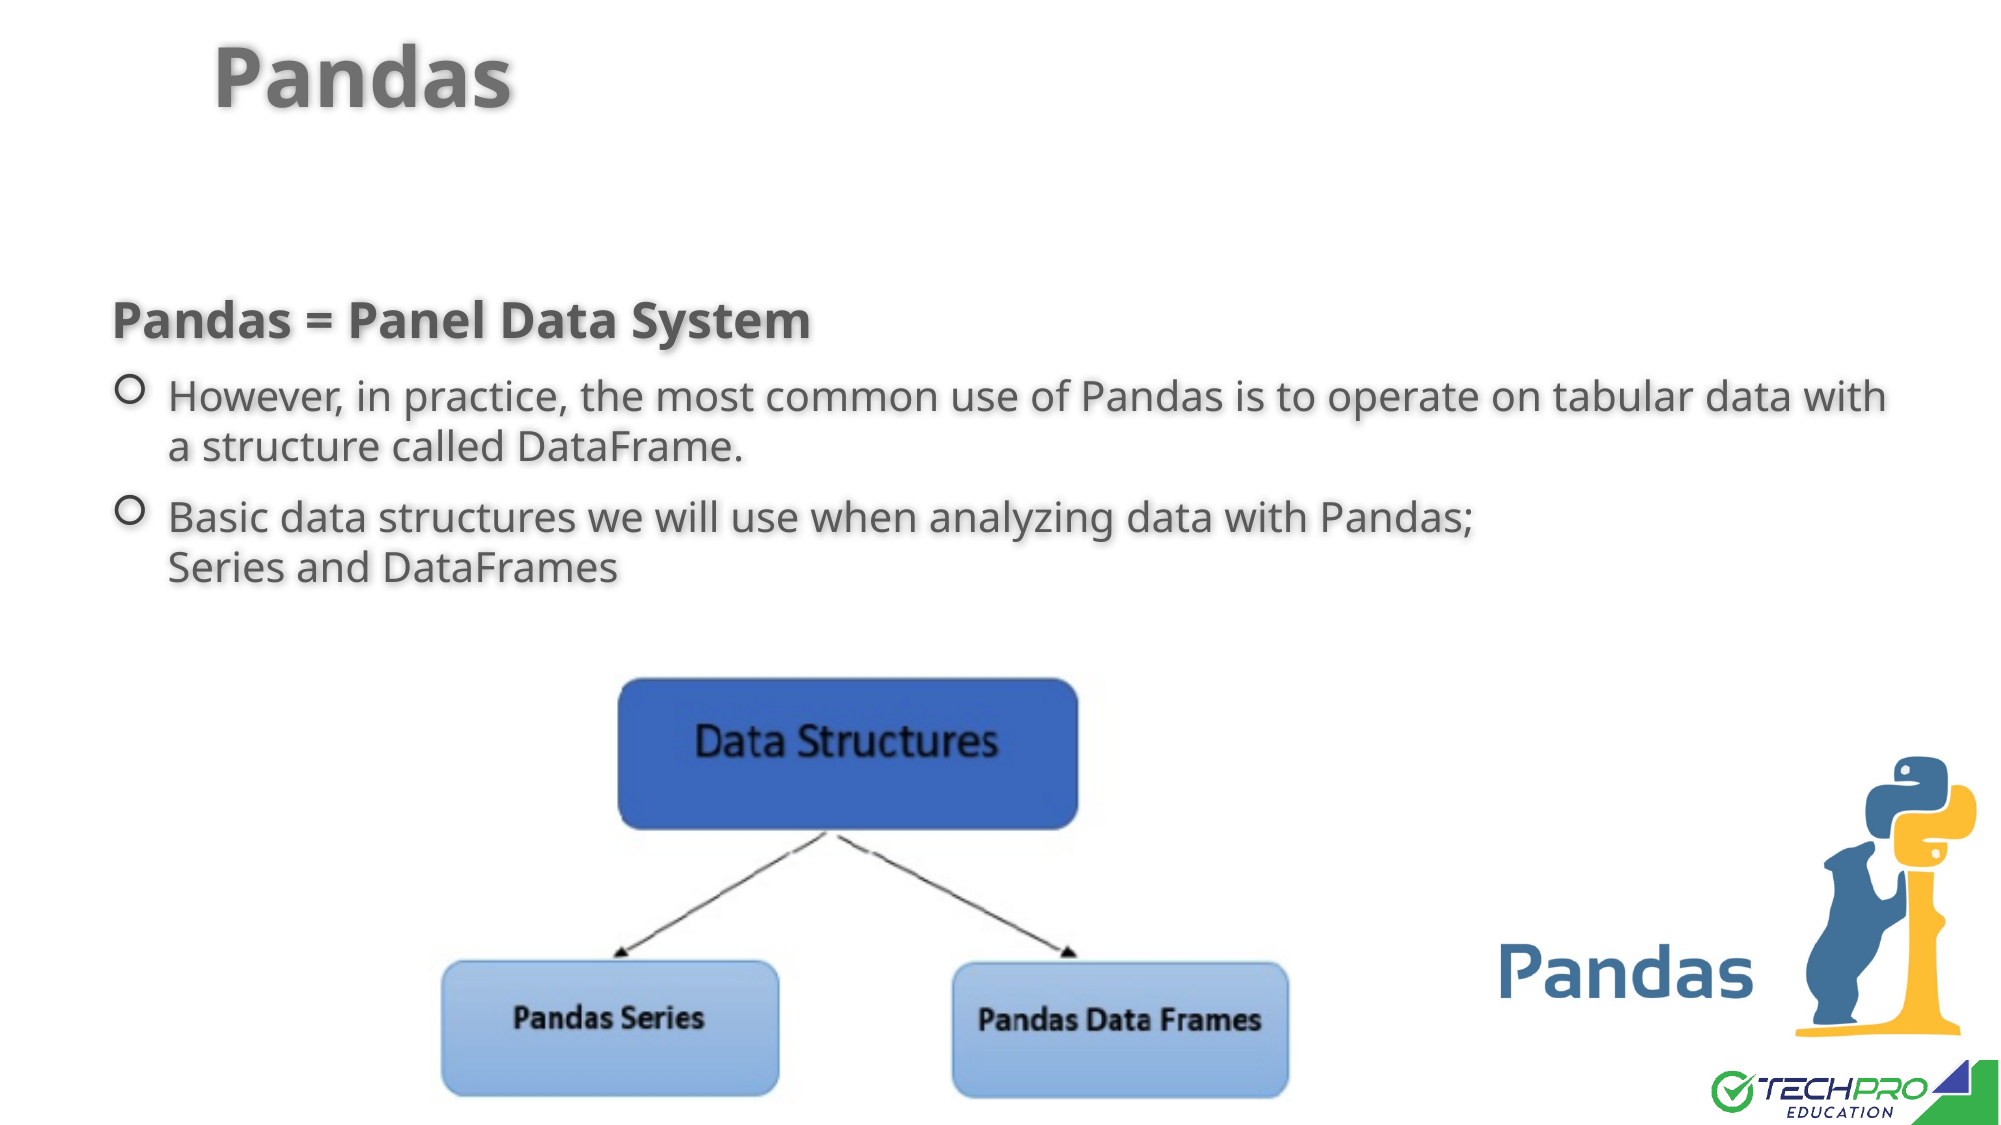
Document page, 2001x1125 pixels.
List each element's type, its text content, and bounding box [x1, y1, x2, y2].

list Pandas [196, 13, 1911, 136]
picture [1477, 733, 2000, 1125]
list Pandas = Panel Data System However, in practice, the most common use of Pandas is to operate on tabular data with a structure called DataFrame. Basic data structures we will use when analyzing data with Pandas; Series and DataFrames [96, 187, 1932, 693]
picture [403, 649, 1330, 1125]
